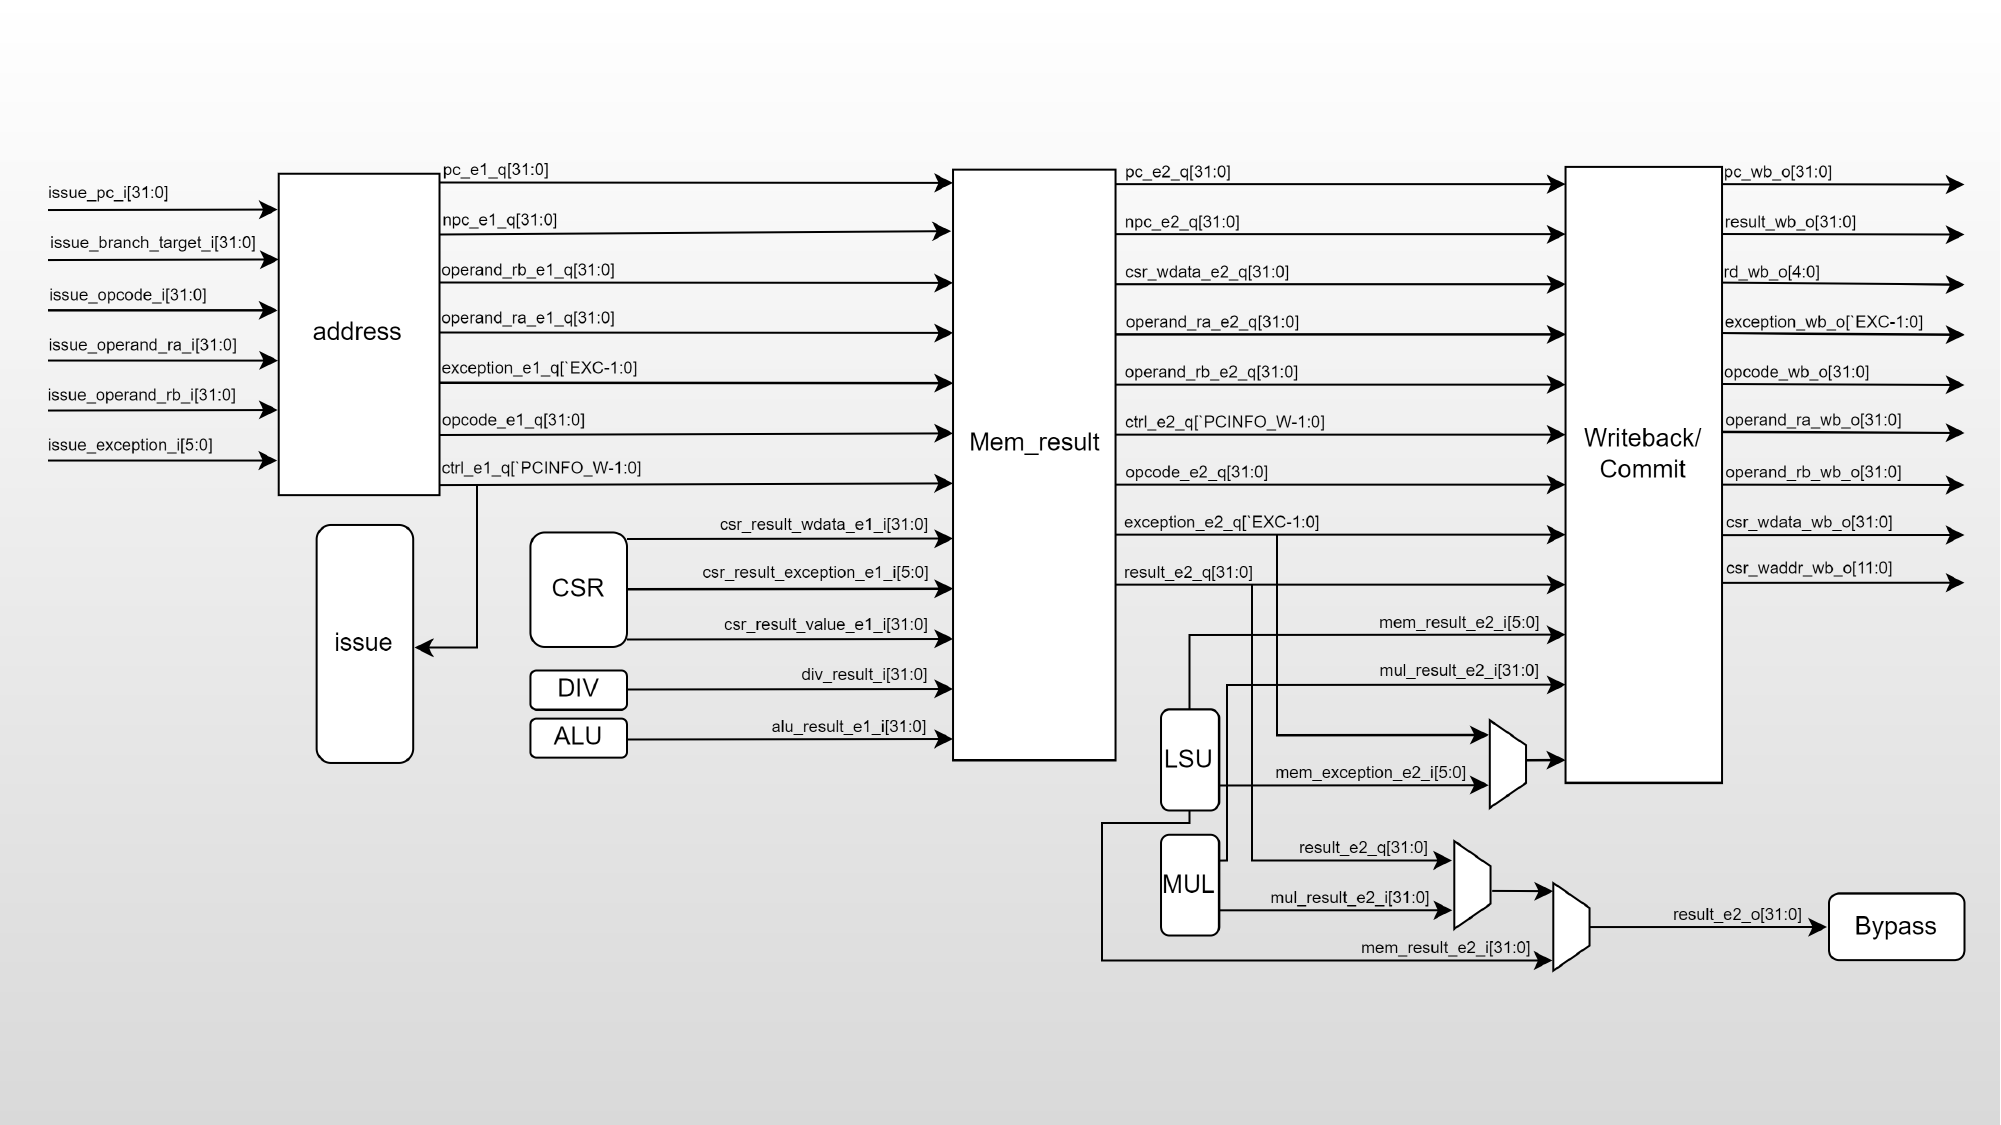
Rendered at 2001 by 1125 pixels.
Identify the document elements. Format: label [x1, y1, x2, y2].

picture [32, 152, 1982, 978]
